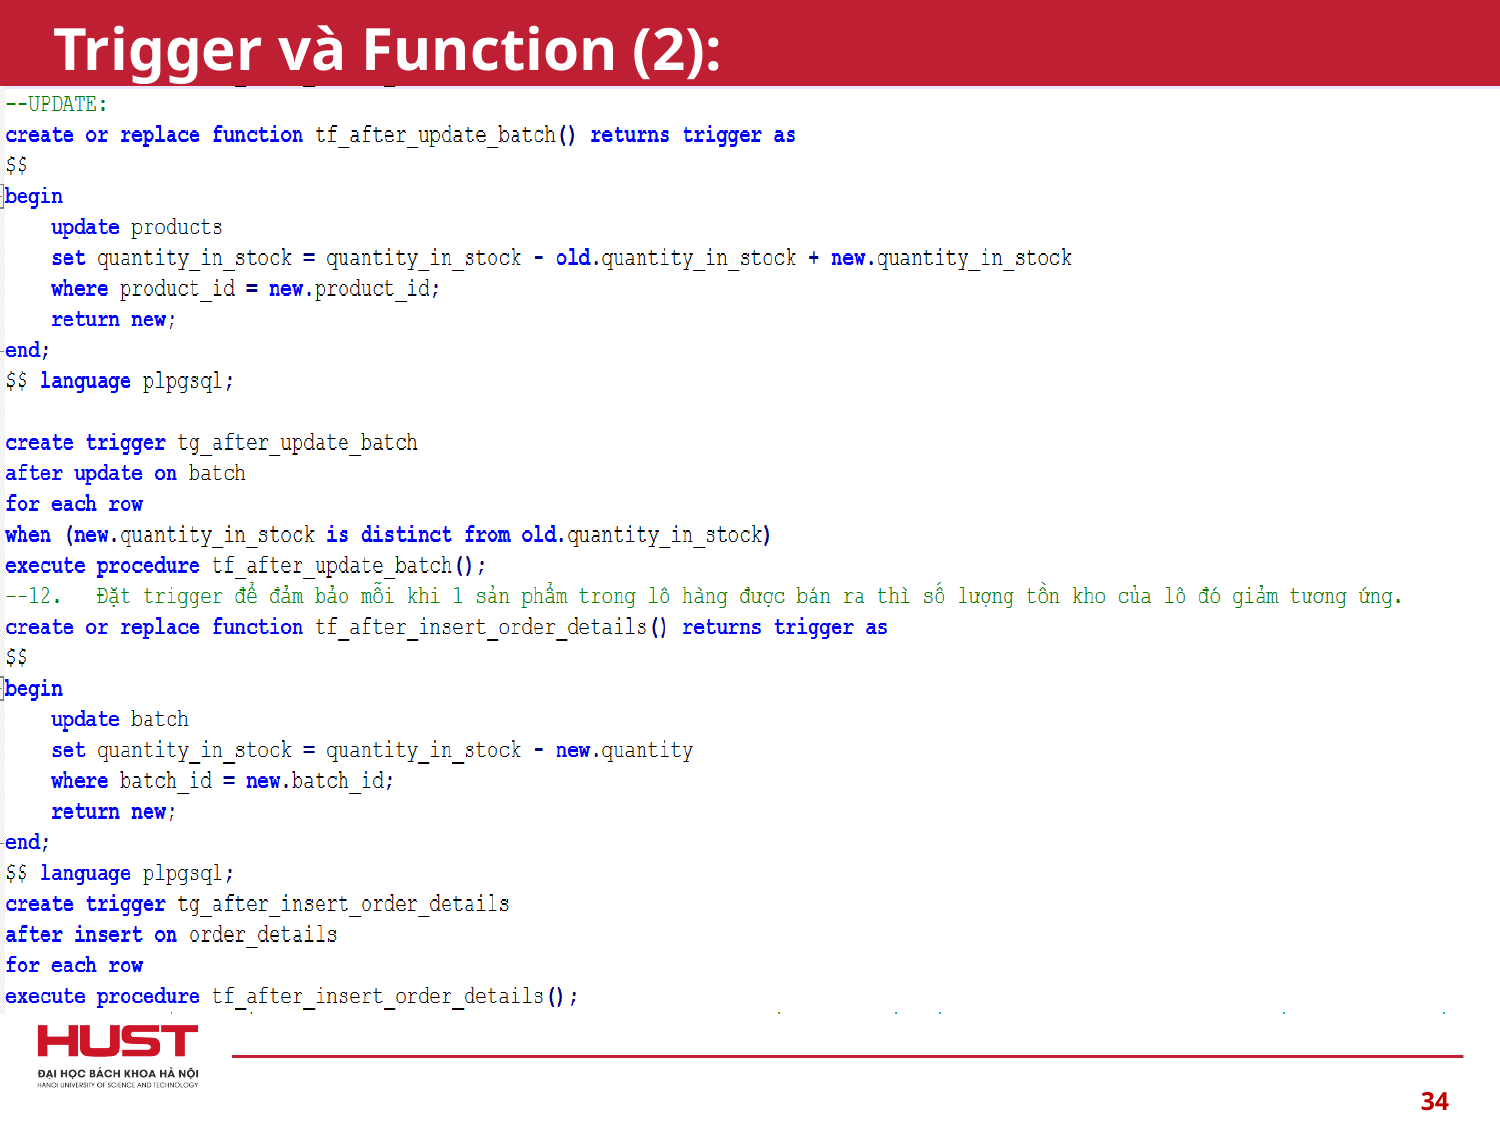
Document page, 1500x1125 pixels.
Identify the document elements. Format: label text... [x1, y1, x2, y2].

title Trigger và Function (2): [38, 12, 1462, 86]
slide_number 34 [1126, 1078, 1464, 1125]
picture [0, 0, 1500, 1125]
